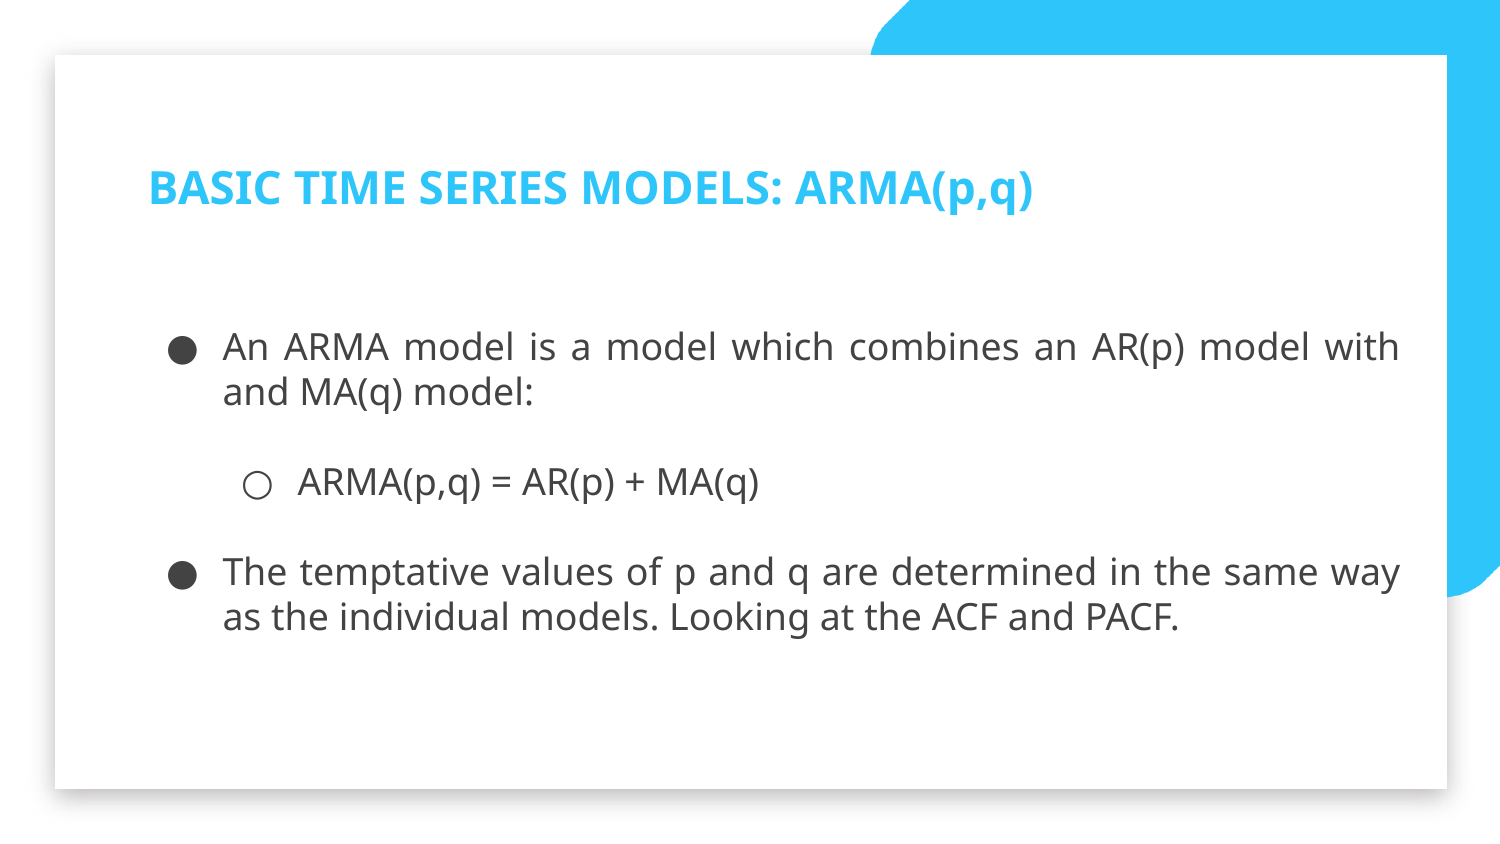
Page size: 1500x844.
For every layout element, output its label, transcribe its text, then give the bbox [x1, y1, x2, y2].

picture [0, 0, 1500, 844]
text_box BASIC TIME SERIES MODELS: ARMA(p,q) [132, 143, 1335, 237]
text_box An ARMA model is a model which combines an AR(p) model with and MA(q) model: ARMA(p,q) = AR(p) + MA(q) The temptative values of p and q are determined in the same way as the individual models. Looking at the ACF and PACF. [132, 308, 1417, 679]
